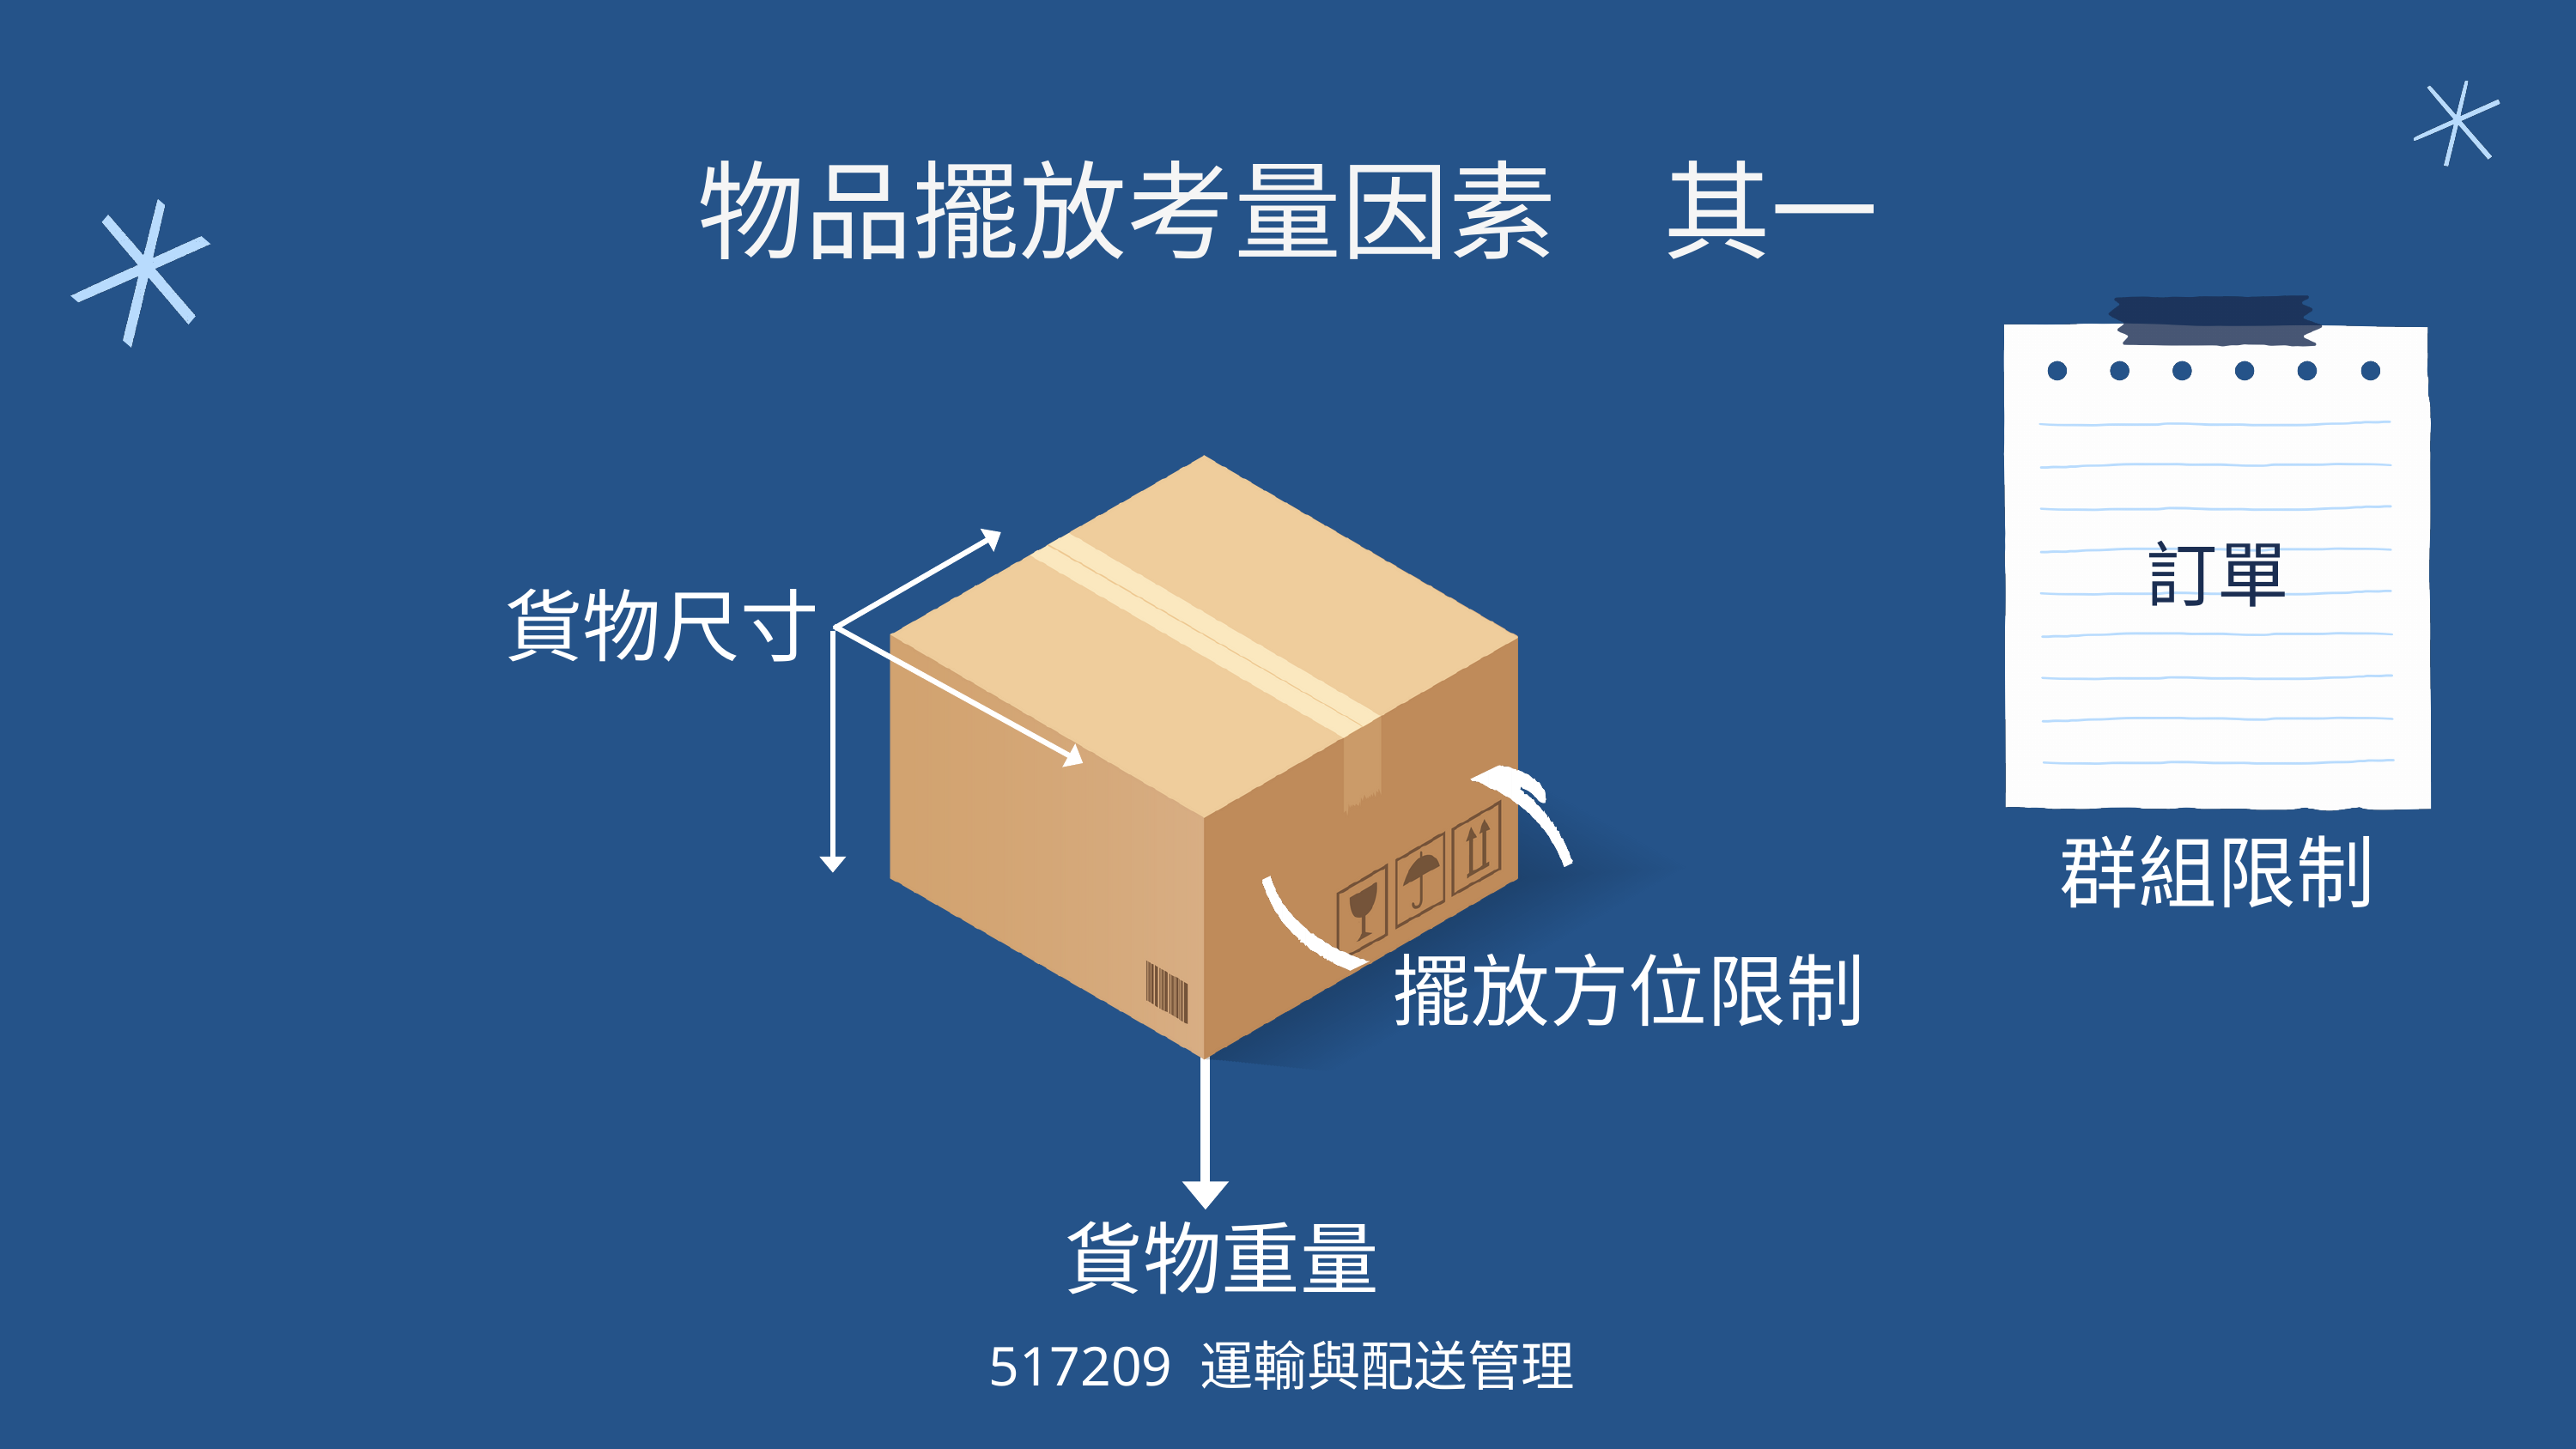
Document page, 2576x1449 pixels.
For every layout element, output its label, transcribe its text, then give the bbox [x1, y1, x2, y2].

text_box 517209 運輸與配送管理 [597, 1327, 1979, 1397]
text_box [823, 671, 842, 873]
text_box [2032, 530, 2403, 701]
text_box [890, 455, 1686, 1071]
text_box 貨物尺寸 [489, 568, 835, 671]
text_box 群組限制 [2032, 815, 2403, 918]
text_box [1260, 751, 1580, 990]
text_box [52, 180, 238, 367]
text_box [1196, 1071, 1215, 1201]
text_box 貨物重量 [1048, 1201, 1395, 1304]
text_box 物品擺放考量因素 其一 [318, 143, 2257, 273]
text_box 擺放方位限制 [1363, 933, 1895, 1036]
text_box [836, 530, 1001, 627]
text_box [2413, 81, 2500, 167]
text_box [835, 626, 1084, 767]
text_box [2003, 295, 2432, 811]
